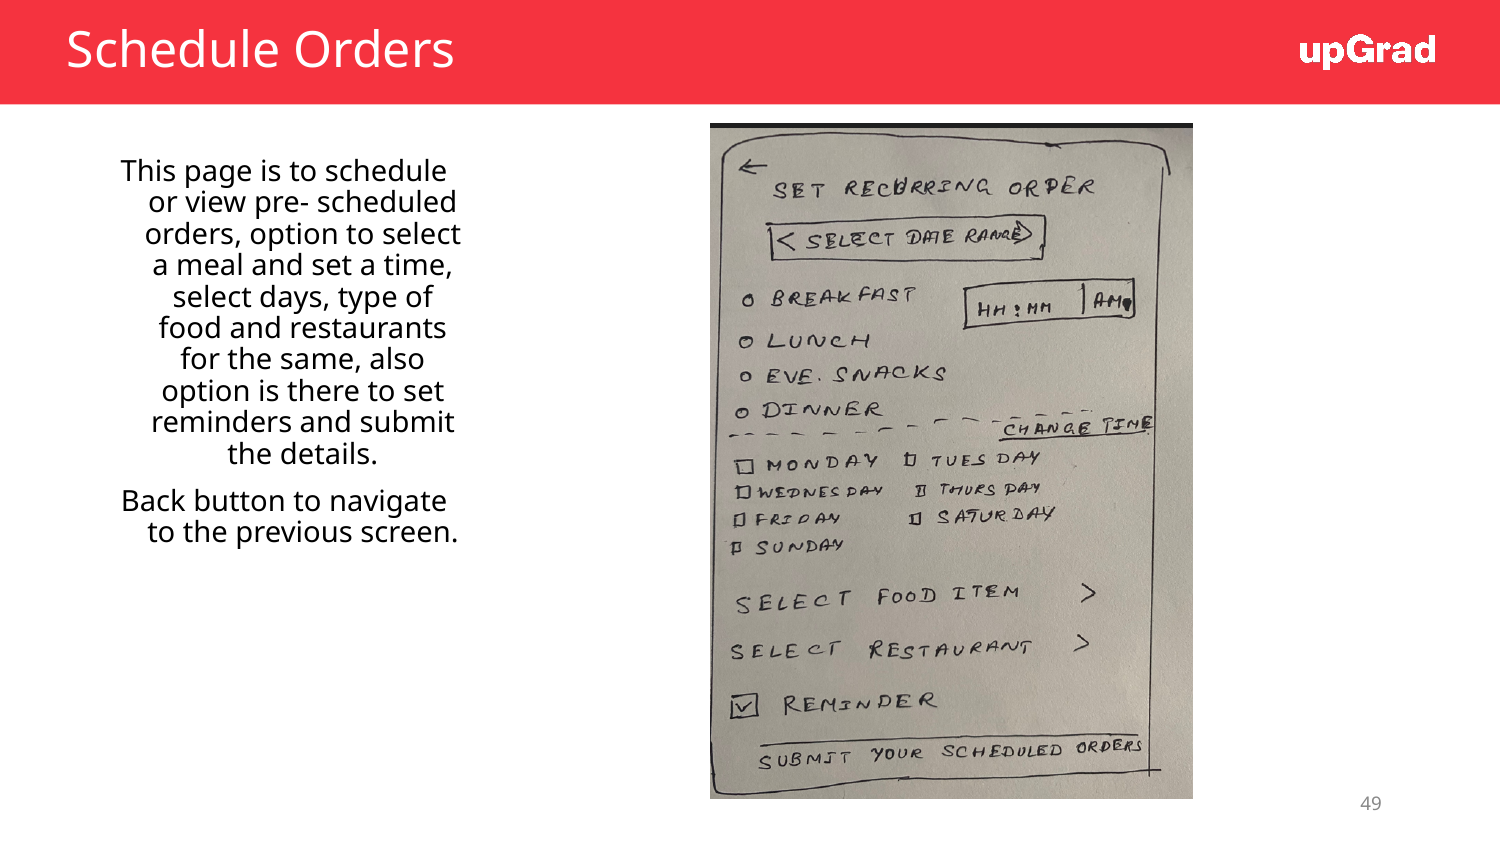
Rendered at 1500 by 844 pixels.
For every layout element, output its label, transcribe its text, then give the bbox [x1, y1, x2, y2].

picture [710, 123, 1193, 799]
title Schedule Orders [51, 20, 665, 83]
slide_number 49 [1059, 782, 1397, 827]
picture [1300, 34, 1435, 70]
list This page is to schedule or view pre- scheduled orders, option to select a meal and set a time, select days, type of food and restaurants for the same, also option is there to set reminders and submit the details. Back button to navigate to the previous screen. [51, 148, 479, 625]
